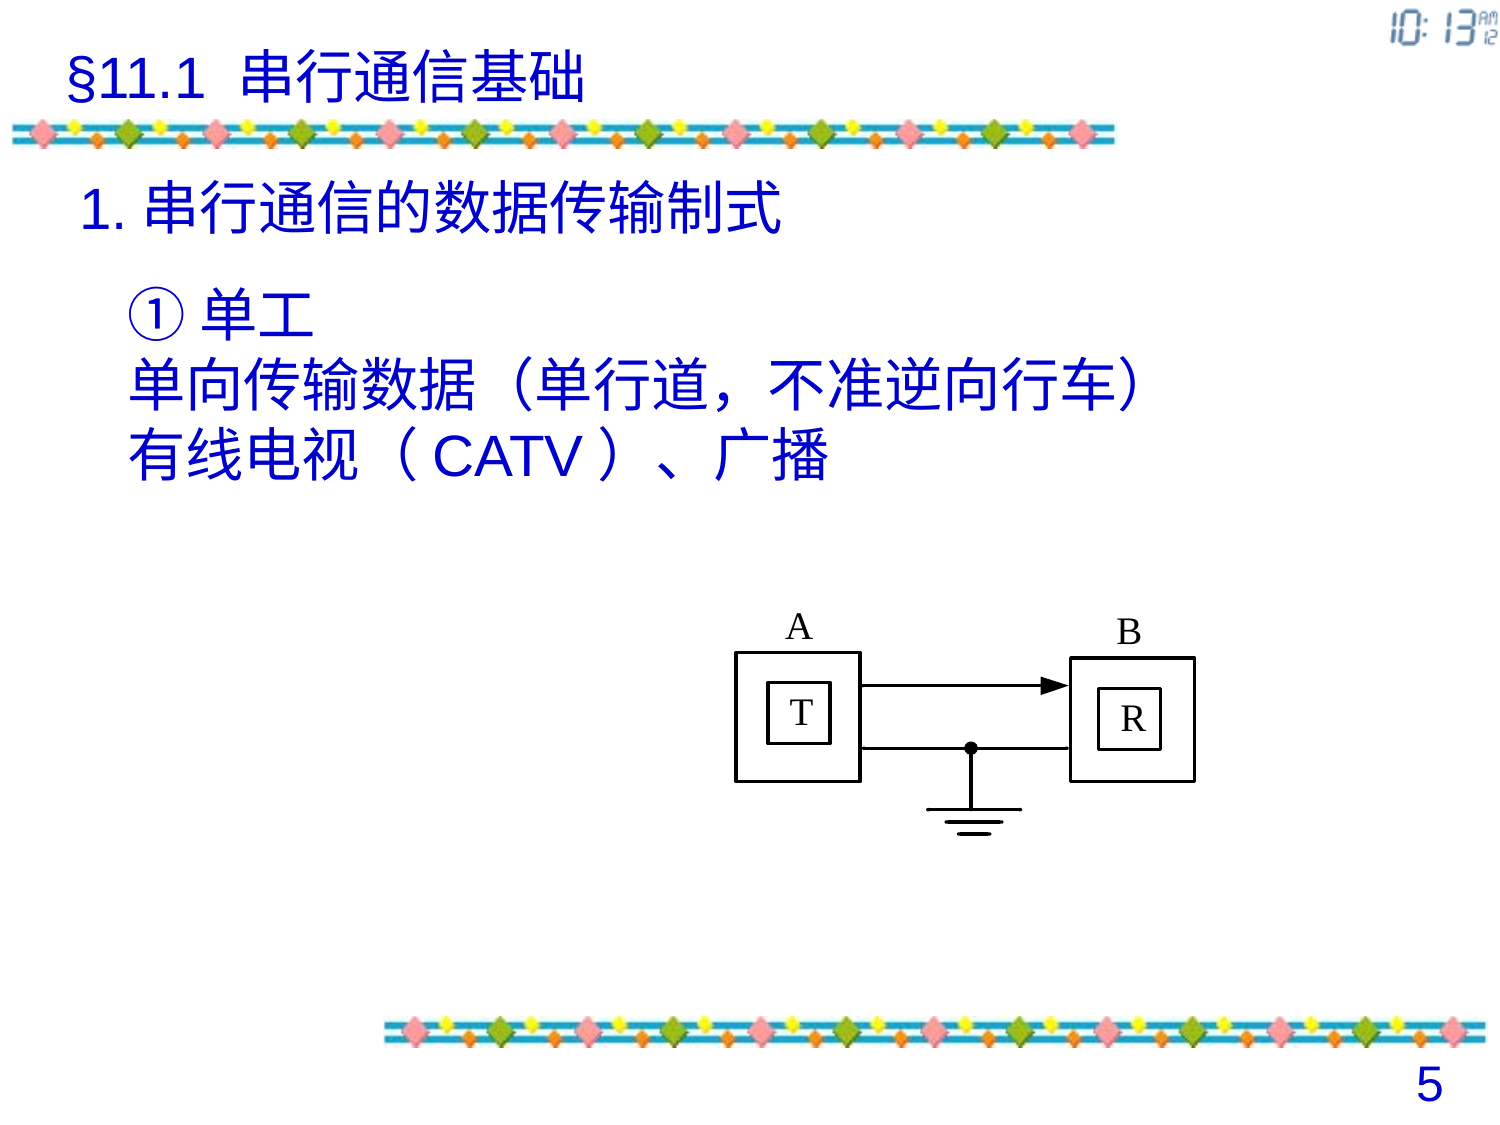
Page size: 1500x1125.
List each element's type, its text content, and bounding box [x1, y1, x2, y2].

title §11.1 串行通信基础 [50, 32, 800, 125]
picture [11, 119, 1117, 149]
text_box 1.串行通信的数据传输制式 [64, 163, 798, 249]
picture [1371, 0, 1500, 56]
text_box ①单工 单向传输数据（单行道，不准逆向行车） 有线电视（CATV）、广播 [112, 270, 1334, 495]
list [727, 599, 1204, 862]
picture [383, 1016, 1488, 1048]
